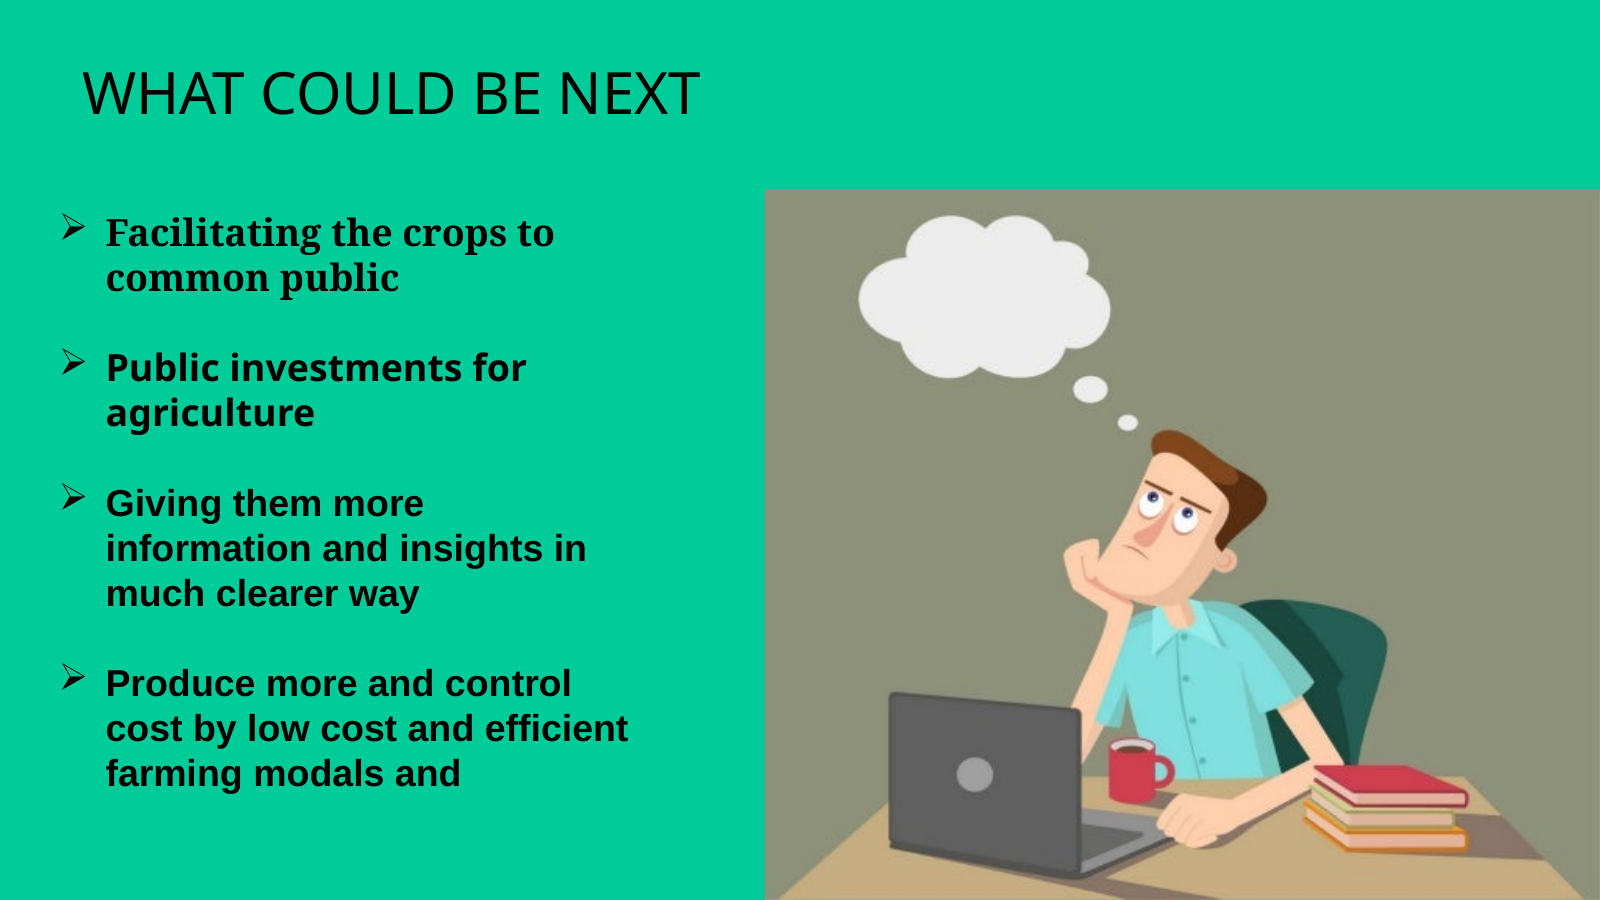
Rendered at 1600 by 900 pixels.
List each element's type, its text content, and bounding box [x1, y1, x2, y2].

text_box WHAT COULD BE NEXT [67, 48, 1474, 134]
text_box Facilitating the crops to common public Public investments for agriculture Giving them more information and insights in much clearer way Produce more and control cost by low cost and efficient farming modals and [43, 201, 651, 802]
picture [764, 189, 1600, 900]
